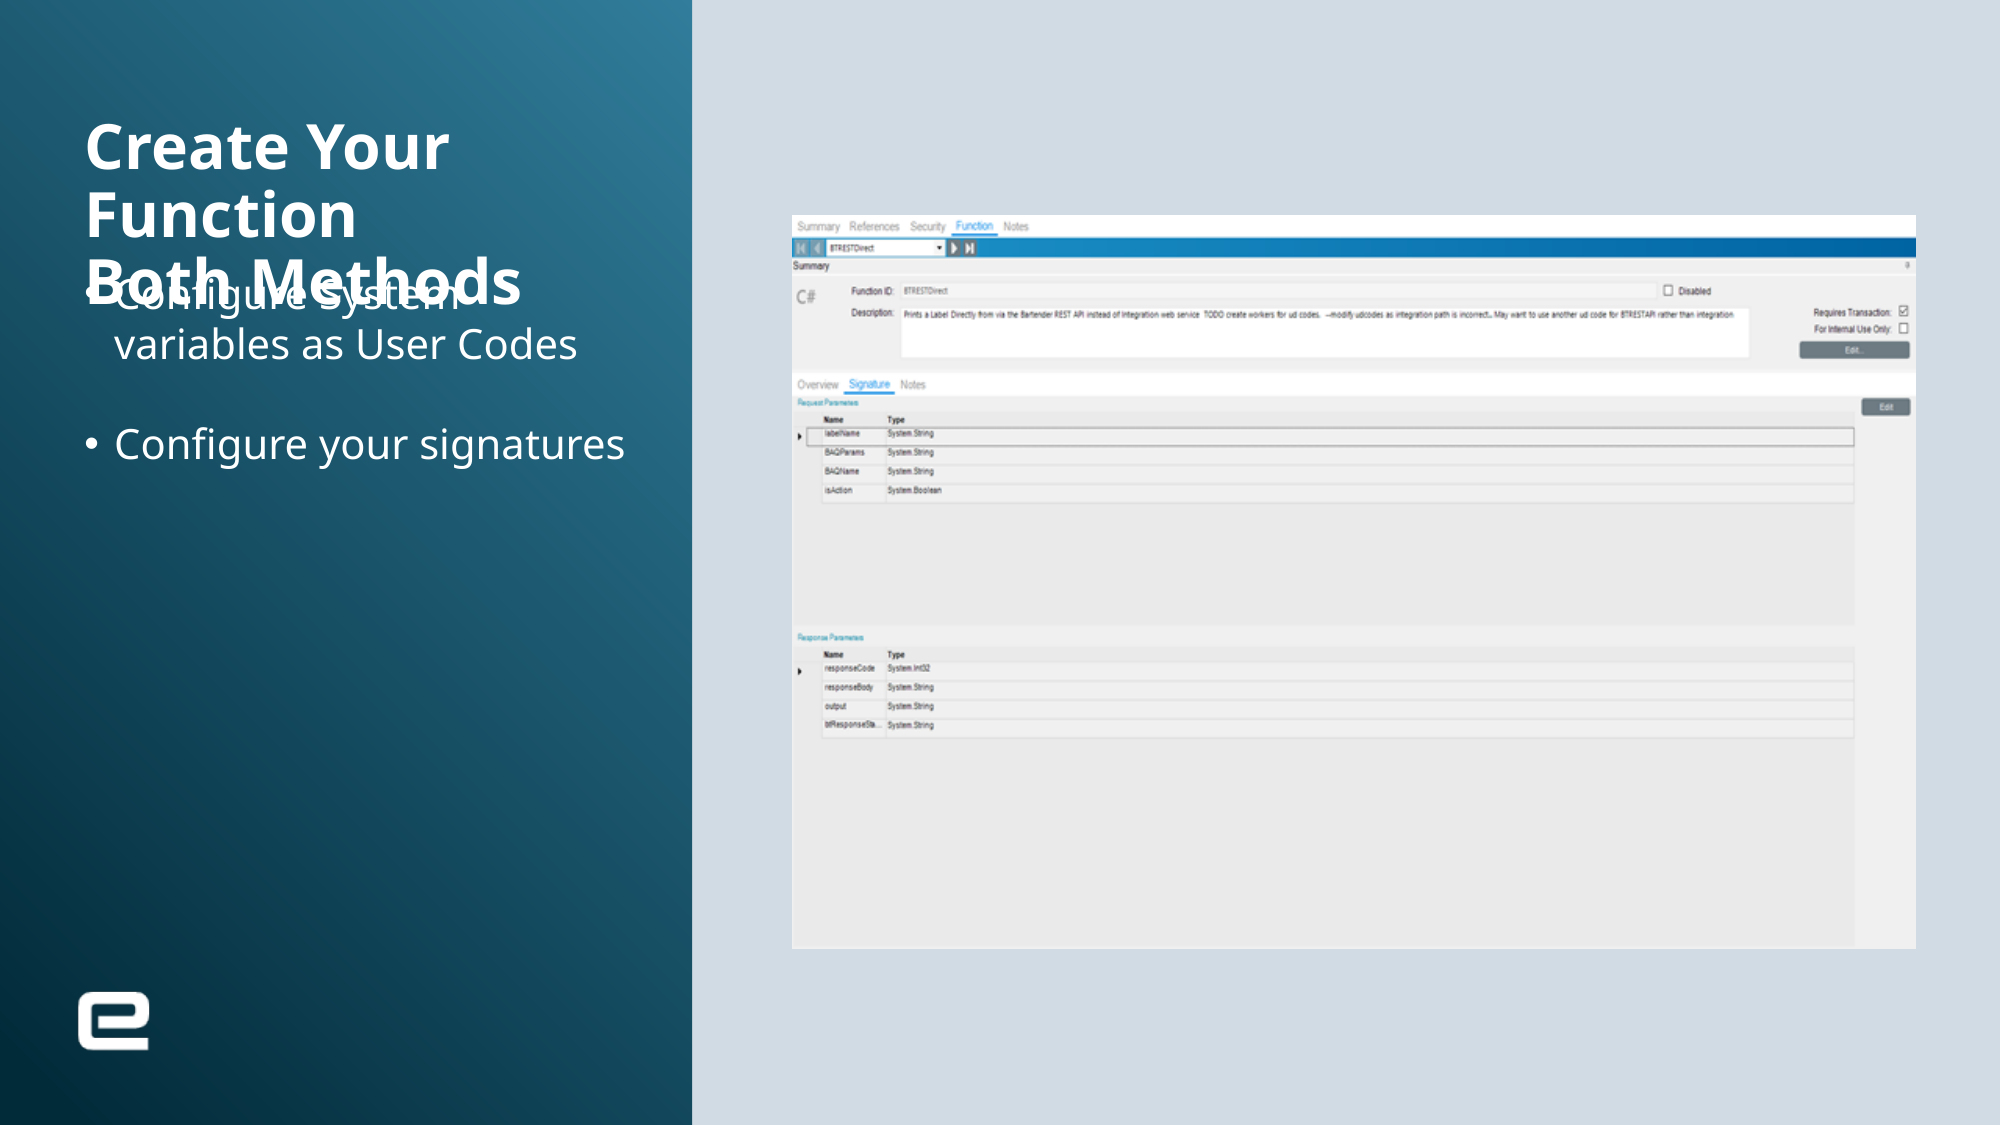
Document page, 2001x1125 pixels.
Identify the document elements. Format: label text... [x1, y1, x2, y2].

picture [63, 969, 166, 1072]
picture [792, 215, 1916, 949]
list Configure System variables as User Codes Configure your signatures [84, 267, 635, 990]
title Create Your Function Both Methods [84, 115, 635, 267]
